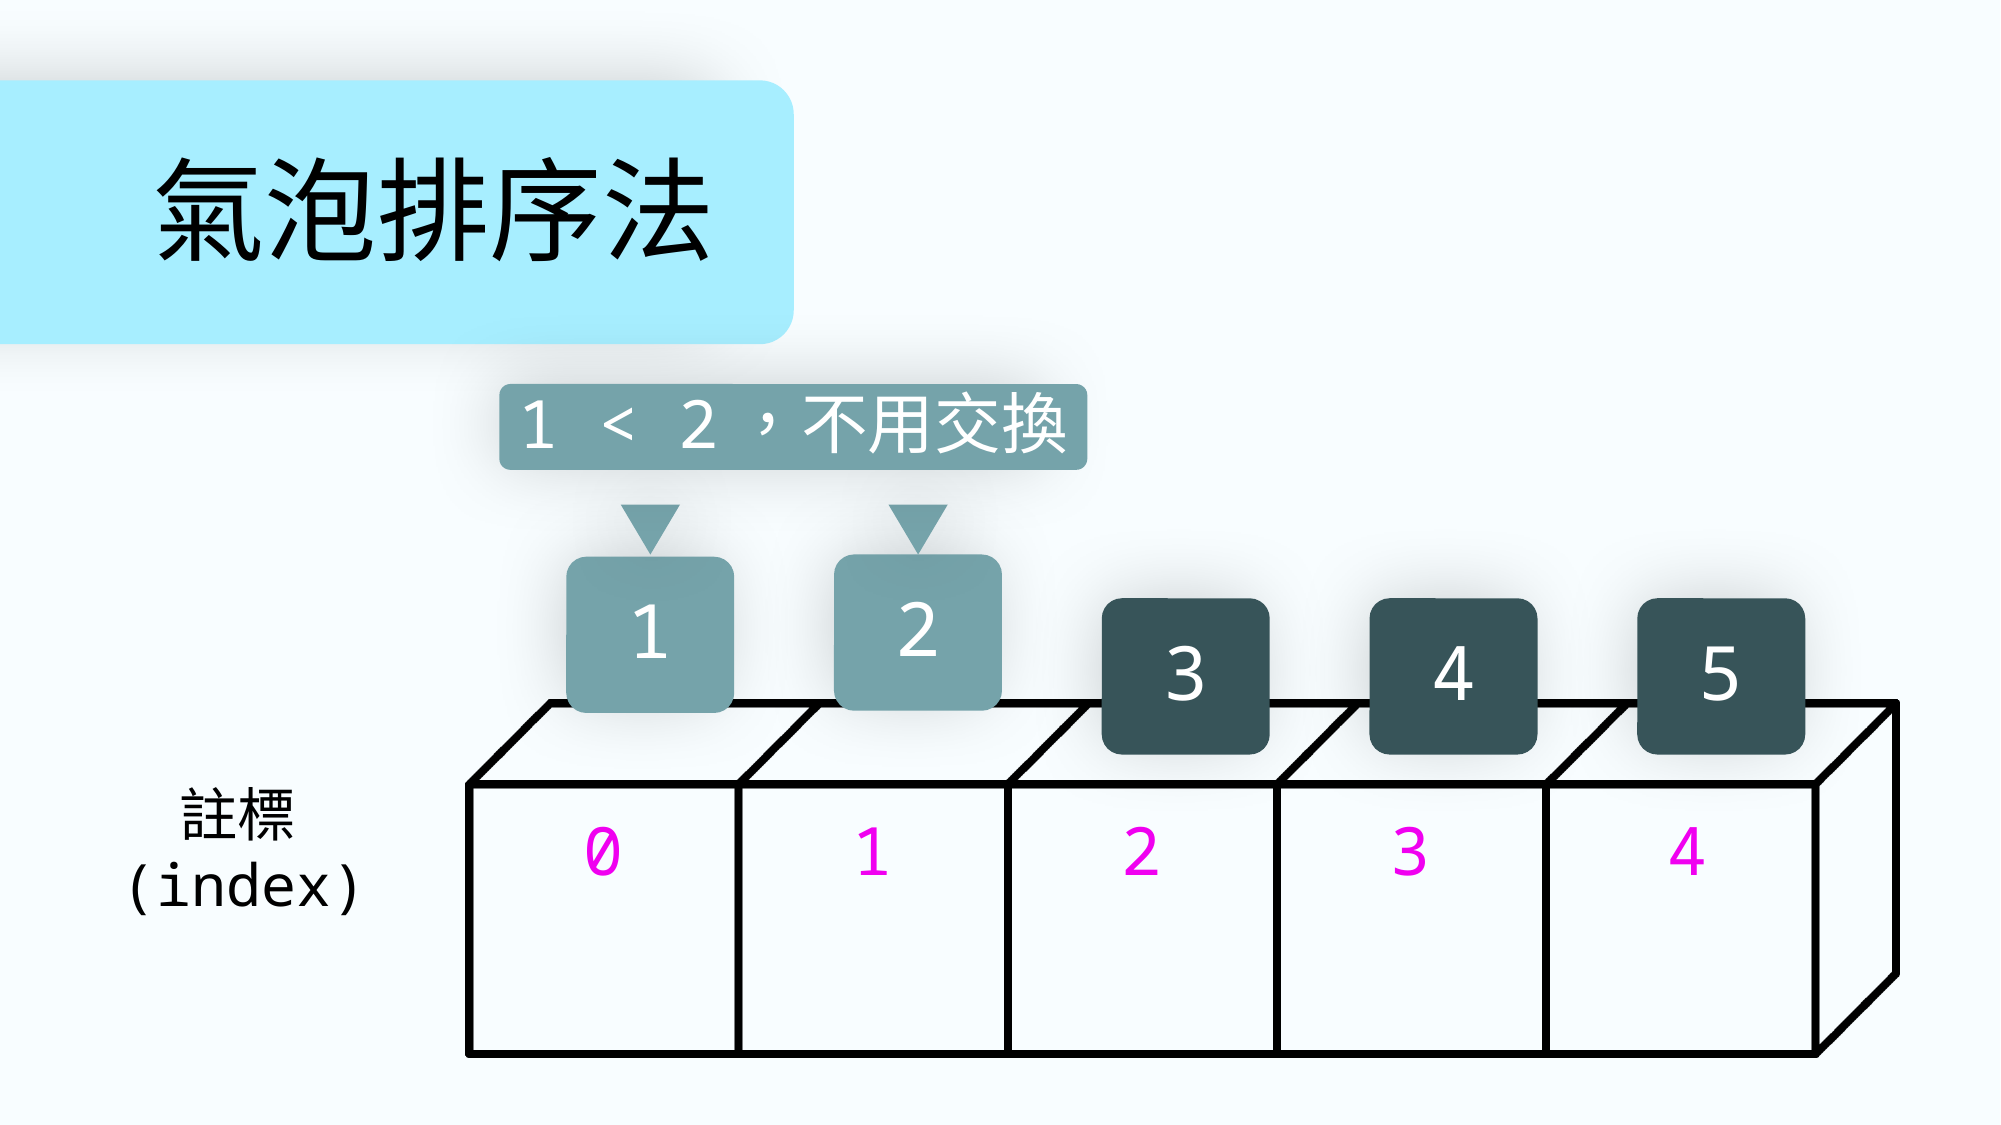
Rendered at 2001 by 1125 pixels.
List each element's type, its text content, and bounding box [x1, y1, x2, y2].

text_box 5 [1636, 597, 1807, 699]
text_box [618, 503, 682, 557]
text_box [886, 503, 950, 557]
text_box 3 [1100, 597, 1271, 699]
text_box 4 [1368, 597, 1539, 699]
text_box [0, 79, 794, 346]
title 氣泡排序法 [137, 107, 1863, 325]
text_box 1 < 2，不用交換 [498, 382, 1089, 471]
text_box 2 [832, 553, 1004, 699]
picture [465, 699, 1900, 1058]
text_box 1 [565, 555, 736, 699]
text_box 註標(index) [47, 771, 442, 926]
